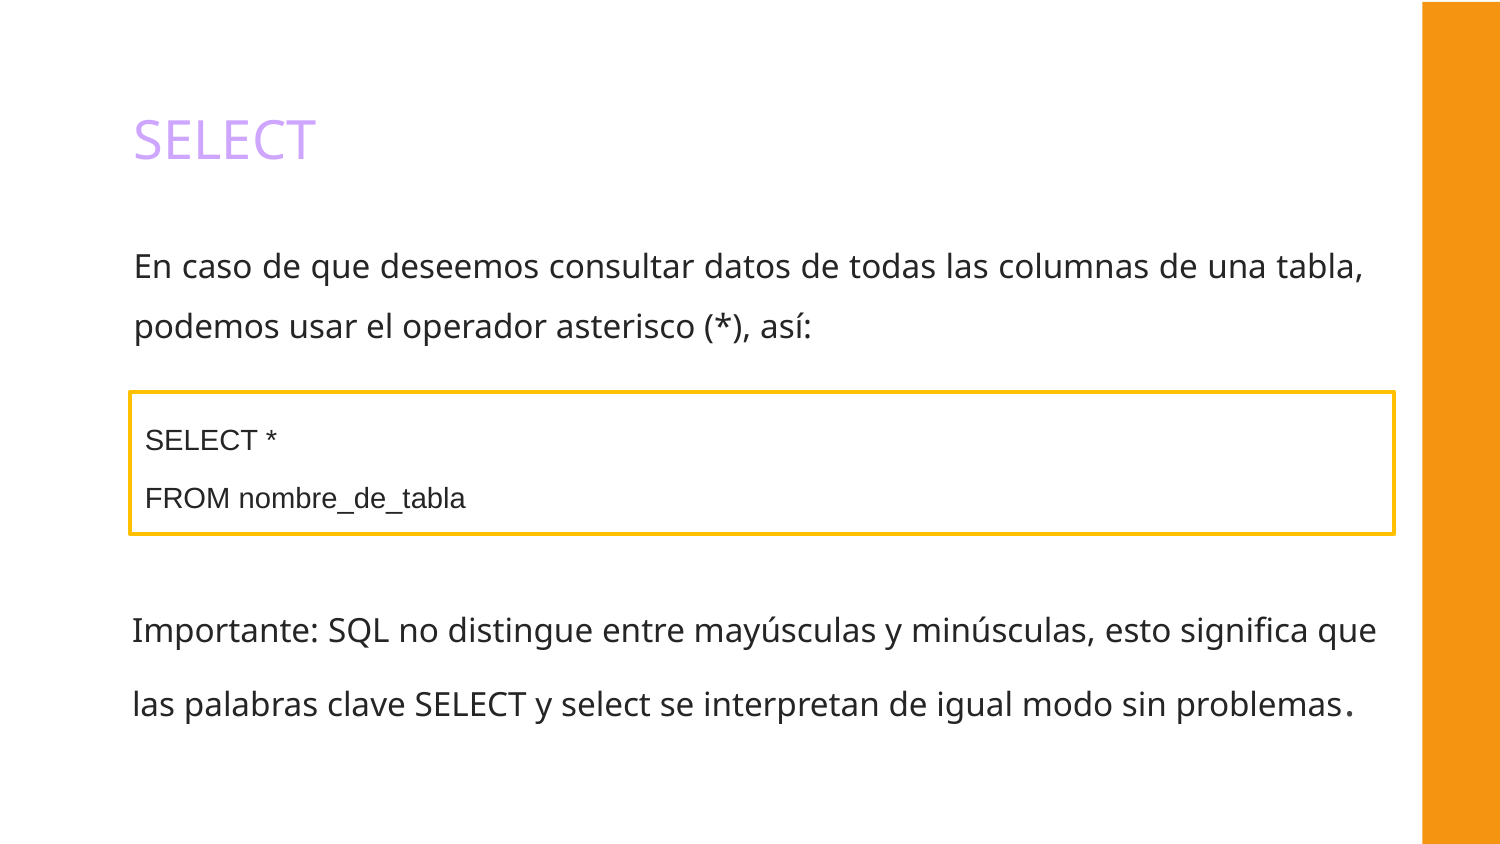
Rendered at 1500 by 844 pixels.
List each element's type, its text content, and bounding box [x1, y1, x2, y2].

text_box En caso de que deseemos consultar datos de todas las columnas de una tabla, podemos usar el operador asterisco (*), así: [118, 217, 1382, 413]
text_box SELECT [118, 90, 1342, 217]
text_box [1422, 1, 1500, 844]
text_box SELECT * FROM nombre_de_tabla [129, 391, 1395, 534]
text_box Importante: SQL no distingue entre mayúsculas y minúsculas, esto significa que las palabras clave SELECT y select se interpretan de igual modo sin problemas. [117, 582, 1395, 732]
